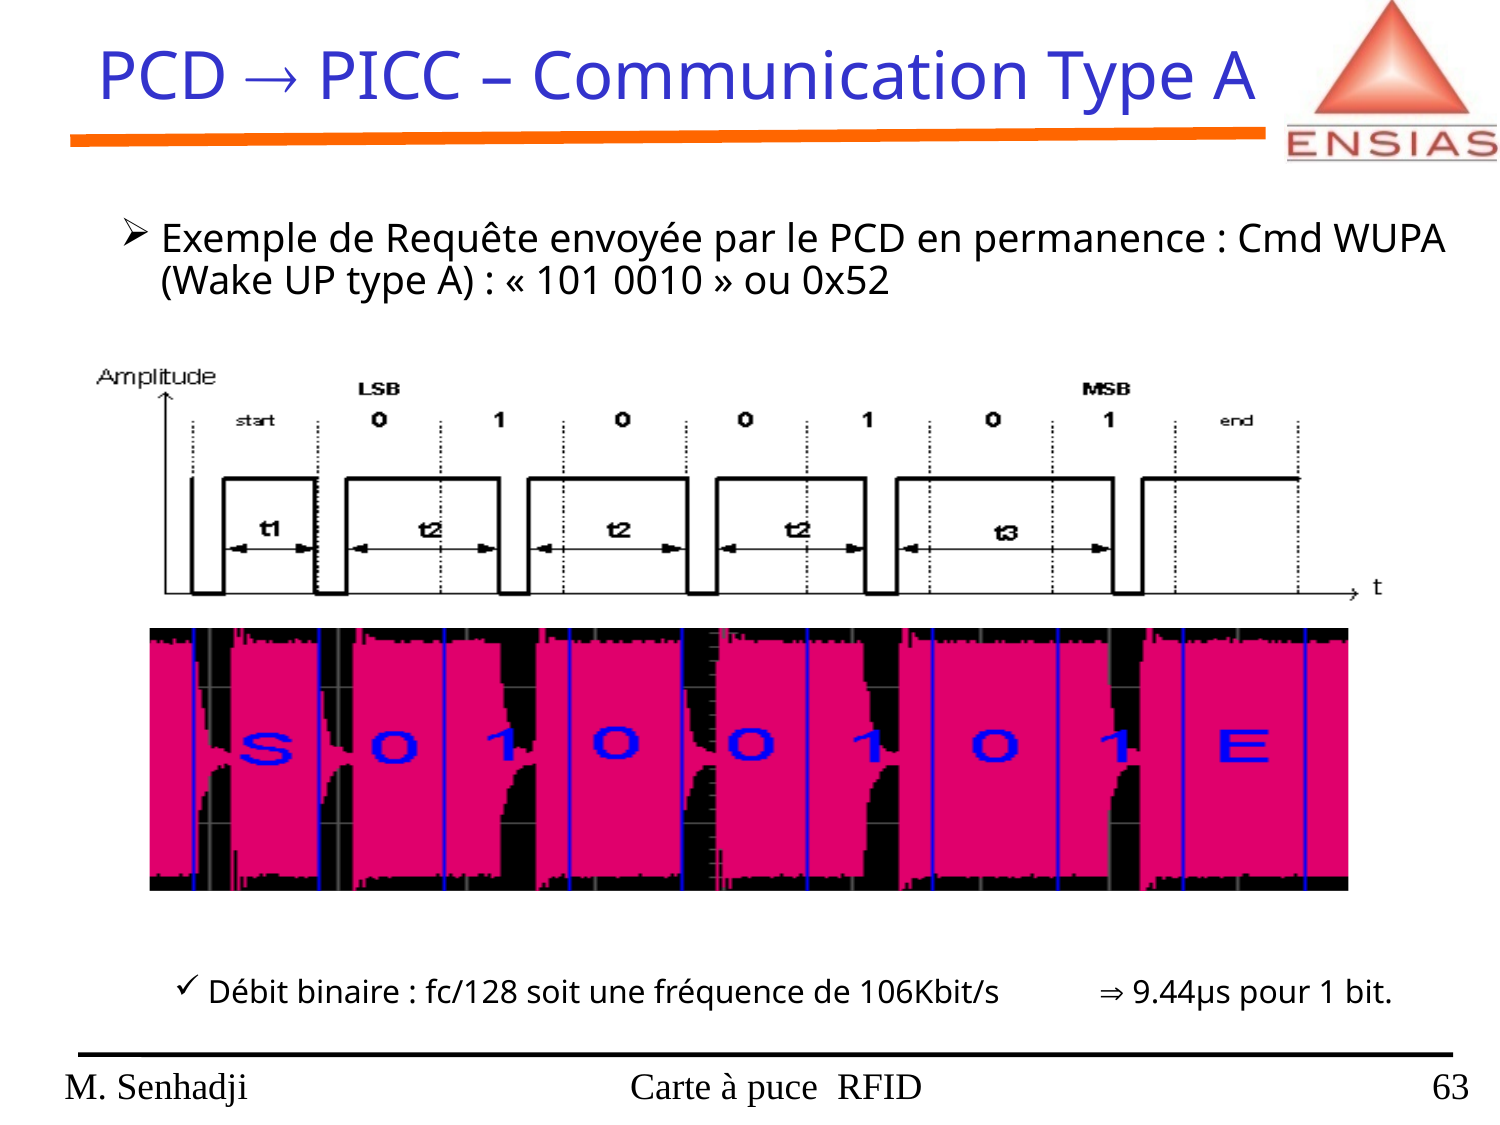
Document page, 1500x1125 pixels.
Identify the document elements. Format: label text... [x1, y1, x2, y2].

list Exemple de Requête envoyée par le PCD en permanence : Cmd WUPA (Wake UP type A) : « 101 0010 » ou 0x52 Débit binaire : fc/128 soit une fréquence de 106Kbit/s  9.44µs pour 1 bit. [105, 210, 1466, 1032]
title PCD  PICC – Communication Type A [81, 28, 1350, 118]
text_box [93, 362, 1395, 891]
picture [1284, 0, 1500, 164]
